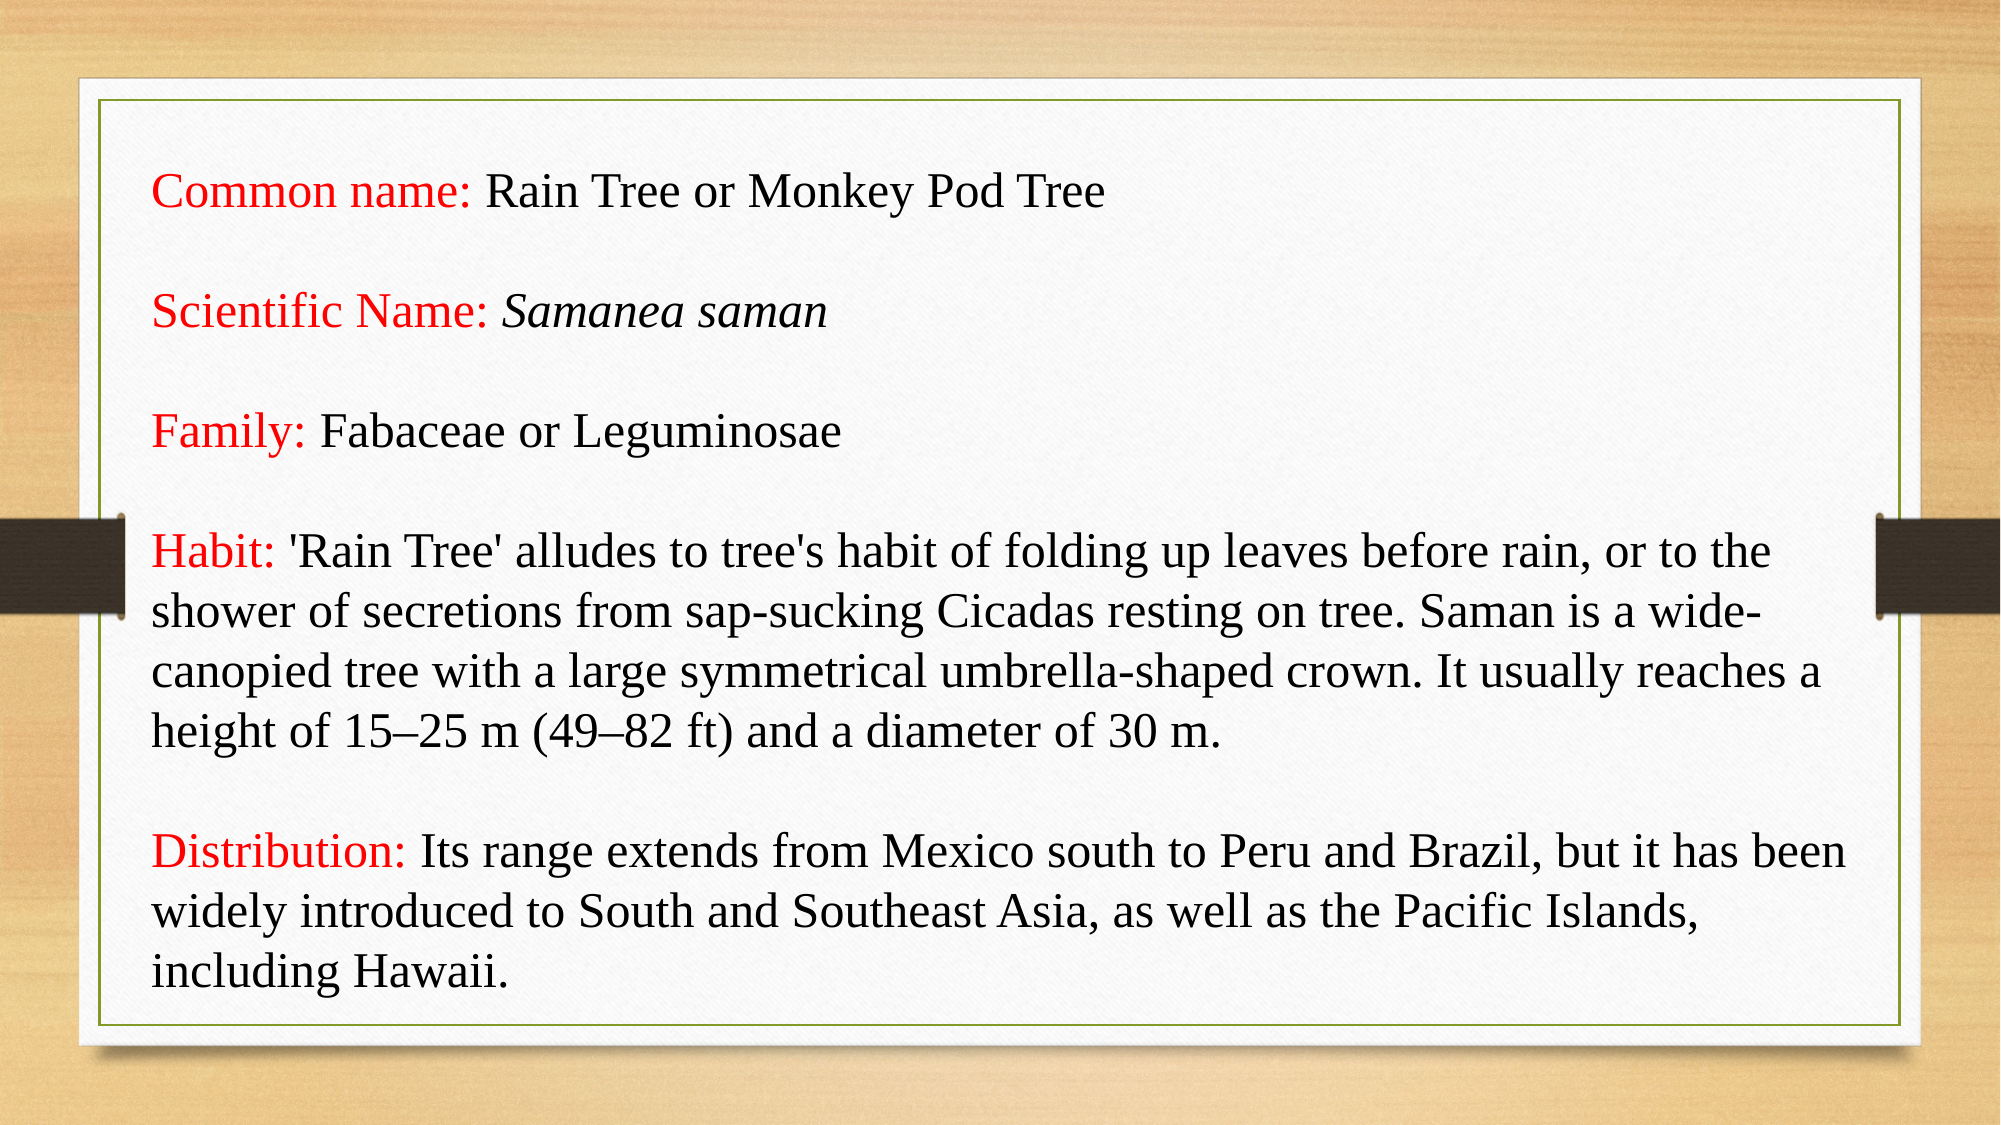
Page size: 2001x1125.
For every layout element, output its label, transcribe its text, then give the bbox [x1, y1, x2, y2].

text_box Common name: Rain Tree or Monkey Pod Tree Scientific Name: Samanea saman Family: Fabaceae or Leguminosae Habit: 'Rain Tree' alludes to tree's habit of folding up leaves before rain, or to the shower of secretions from sap-sucking Cicadas resting on tree. Saman is a wide-canopied tree with a large symmetrical umbrella-shaped crown. It usually reaches a height of 15–25 m (49–82 ft) and a diameter of 30 m. Distribution: Its range extends from Mexico south to Peru and Brazil, but it has been widely introduced to South and Southeast Asia, as well as the Pacific Islands, including Hawaii. [136, 149, 1873, 1005]
picture [0, 0, 2001, 1125]
